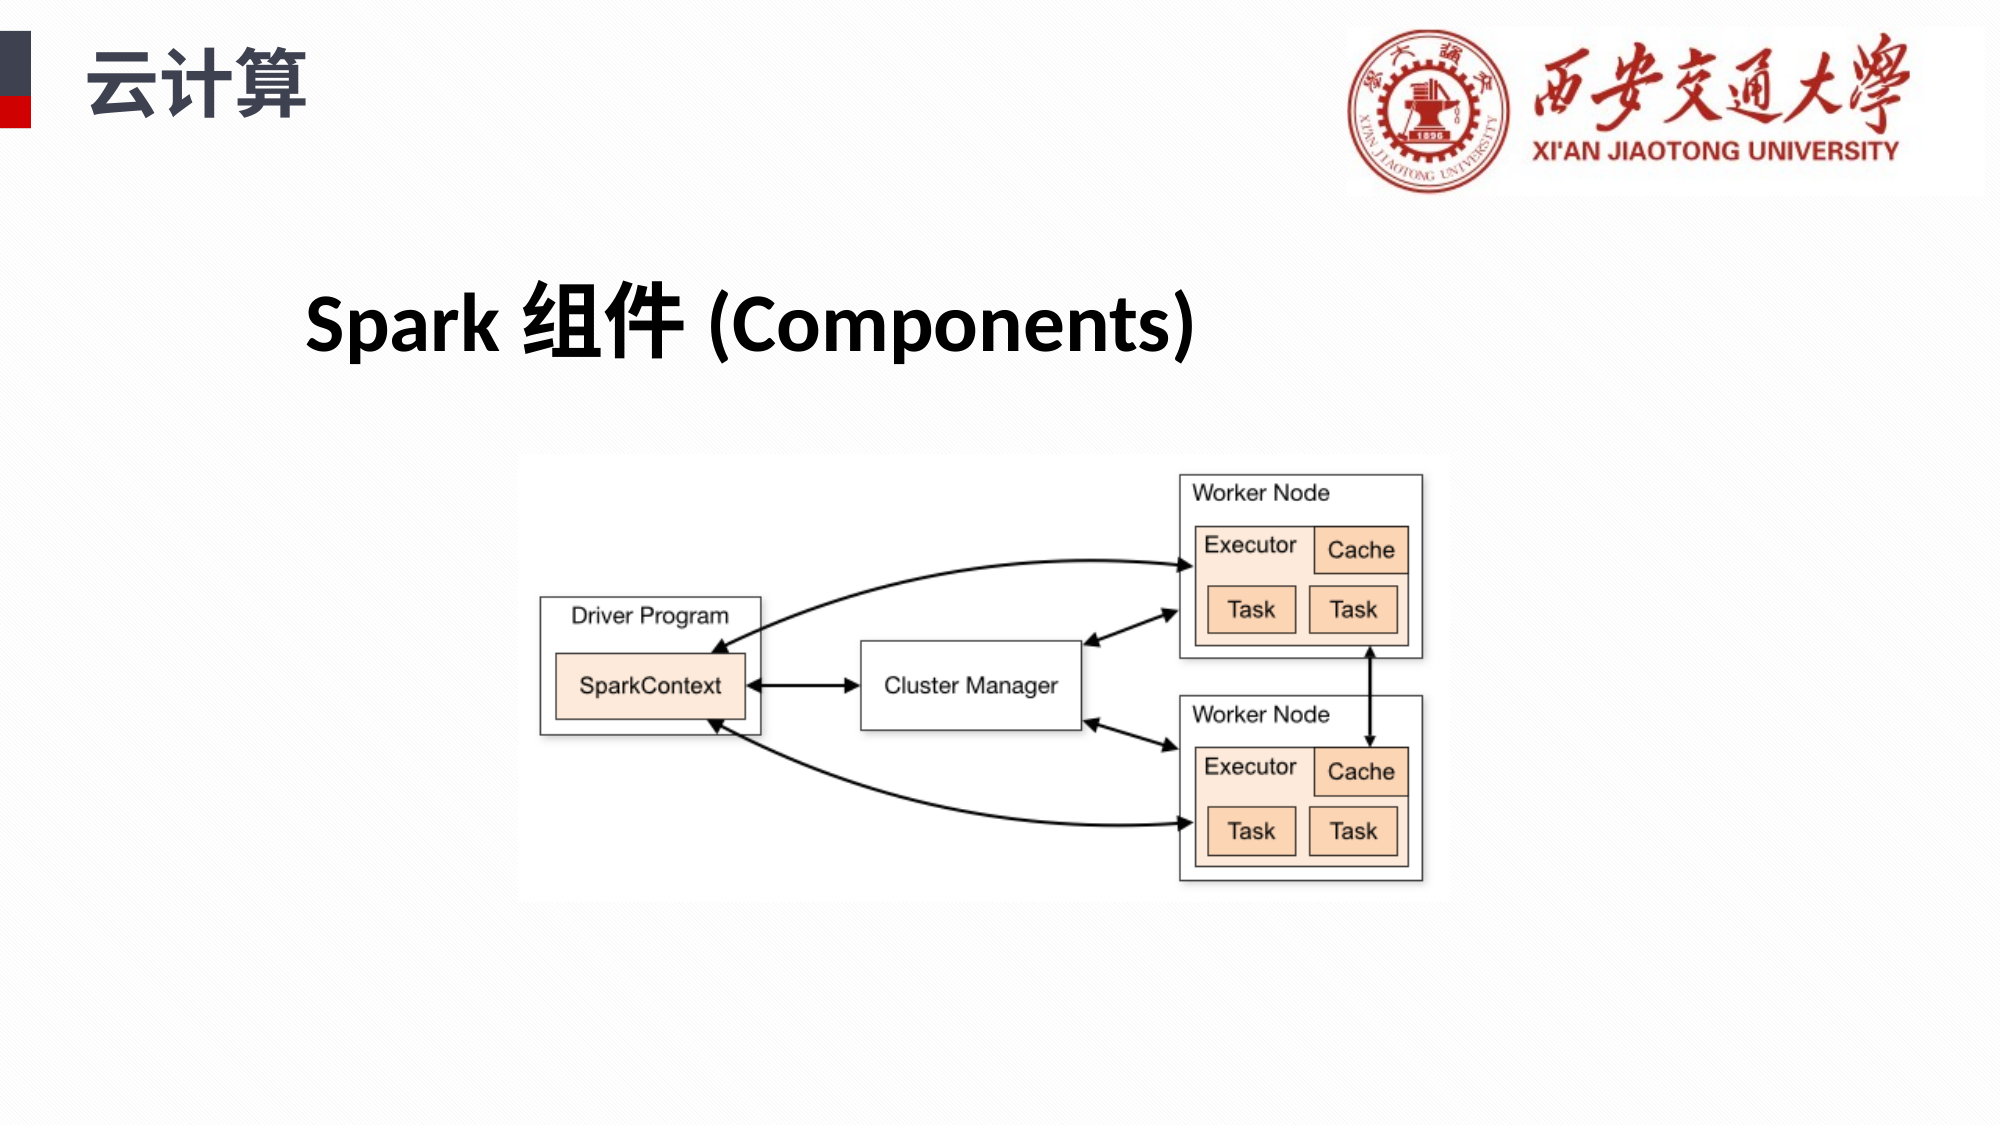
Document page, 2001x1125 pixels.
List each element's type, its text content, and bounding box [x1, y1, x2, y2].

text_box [0, 30, 31, 129]
picture [518, 454, 1450, 902]
text_box 云计算 [69, 29, 325, 134]
picture [1347, 27, 1985, 196]
text_box Spark组件(Components) [291, 260, 1849, 376]
